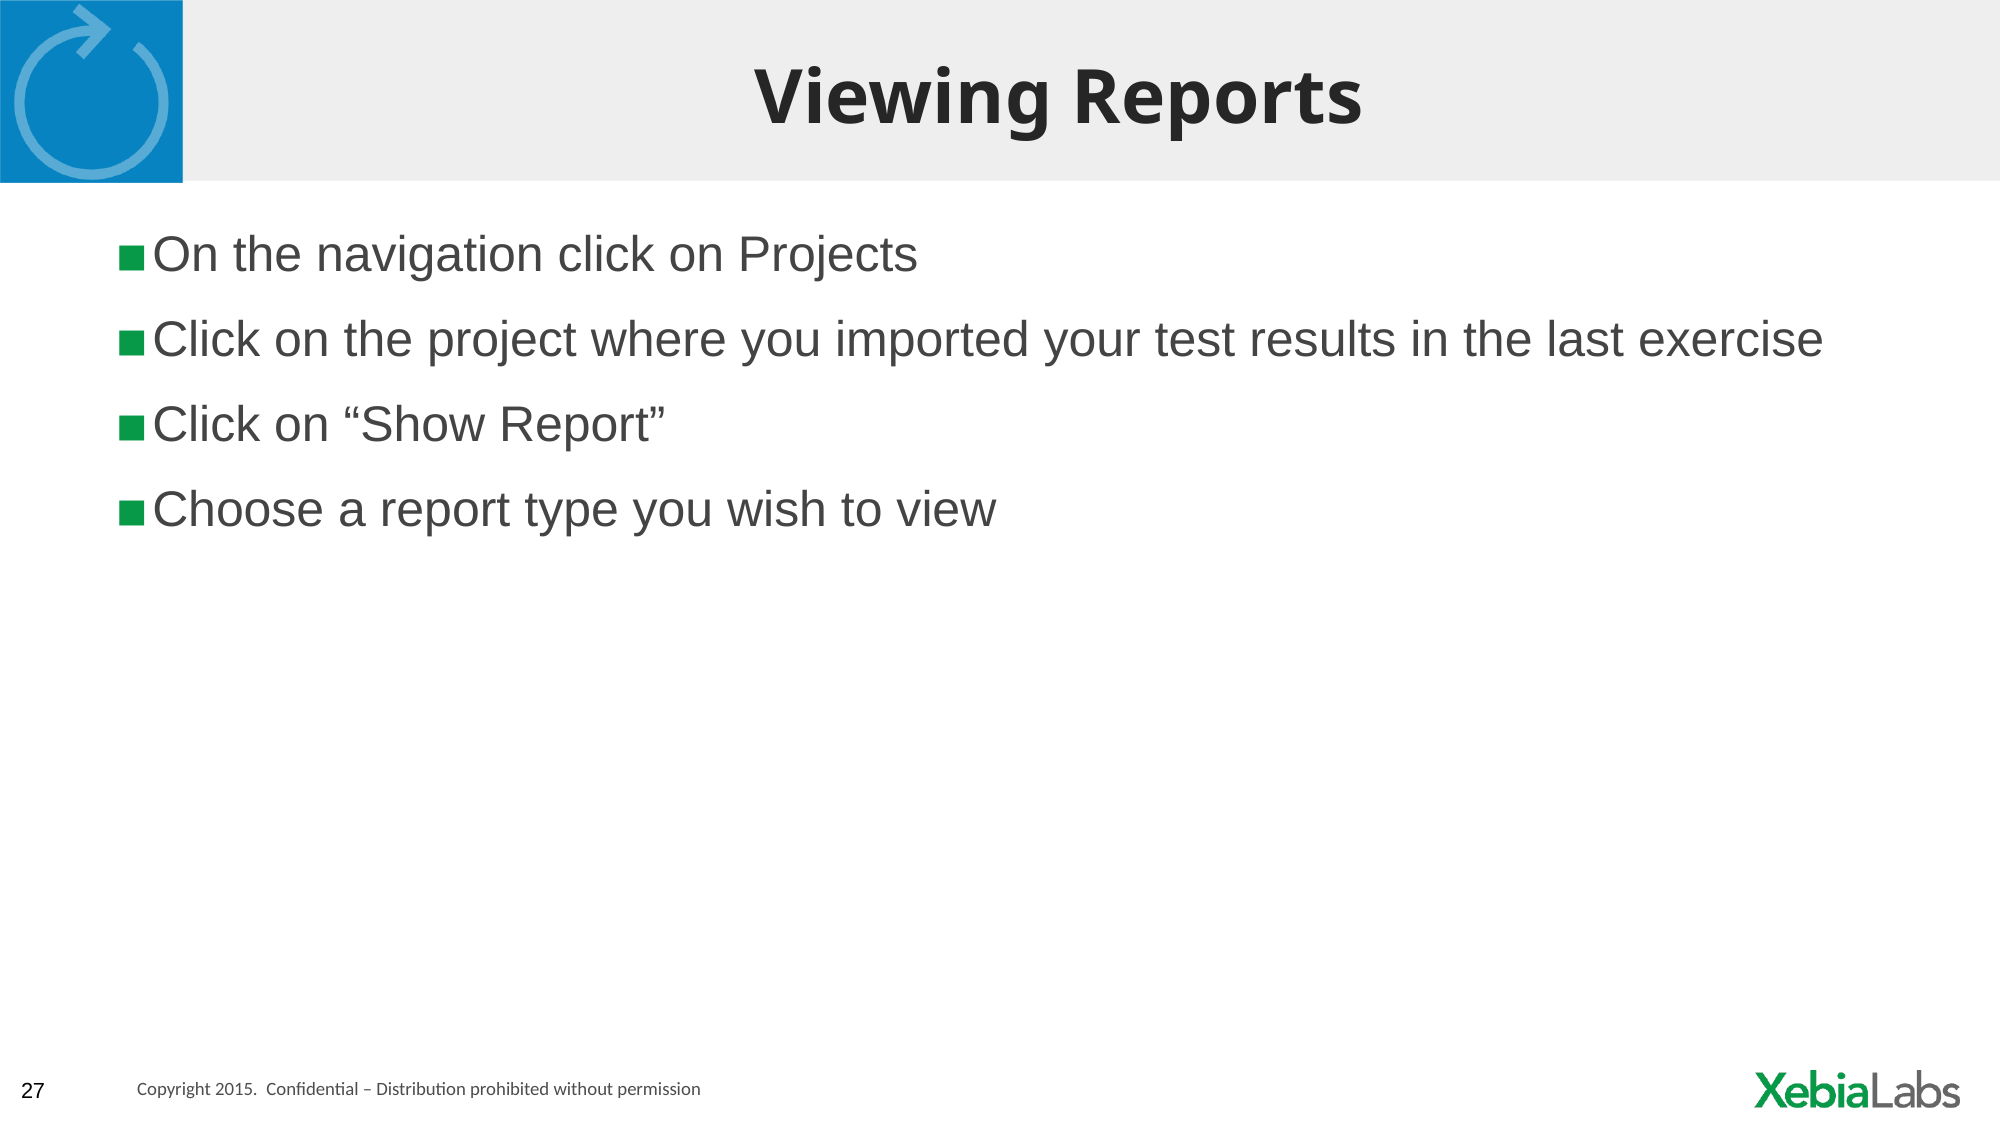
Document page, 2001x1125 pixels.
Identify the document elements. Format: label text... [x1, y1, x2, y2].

title Viewing Reports [218, 11, 1900, 176]
list On the navigation click on Projects Click on the project where you imported your test results in the last exercise Click on “Show Report” Choose a report type you wish to view [99, 214, 1950, 1056]
picture [1754, 1070, 1960, 1108]
picture [15, 5, 168, 179]
